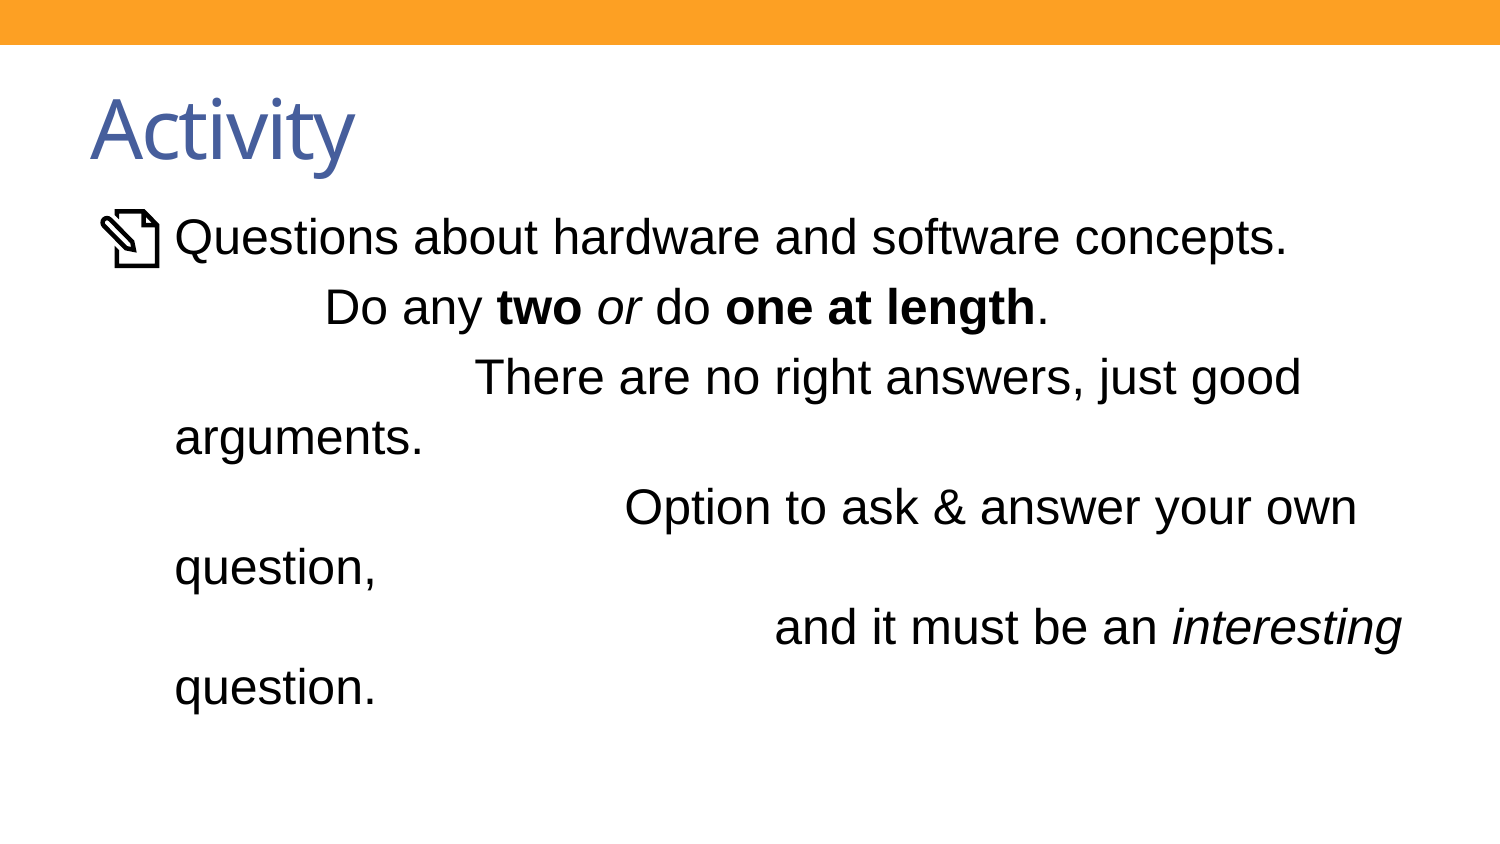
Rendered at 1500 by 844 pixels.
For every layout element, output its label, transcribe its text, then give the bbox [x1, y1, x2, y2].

title Activity [75, 65, 1425, 188]
list Questions about hardware and software concepts. Do any two or do one at length. There are no right answers, just good arguments. Option to ask & answer your own question, and it must be an interesting question. [159, 196, 1425, 797]
picture [100, 208, 160, 269]
